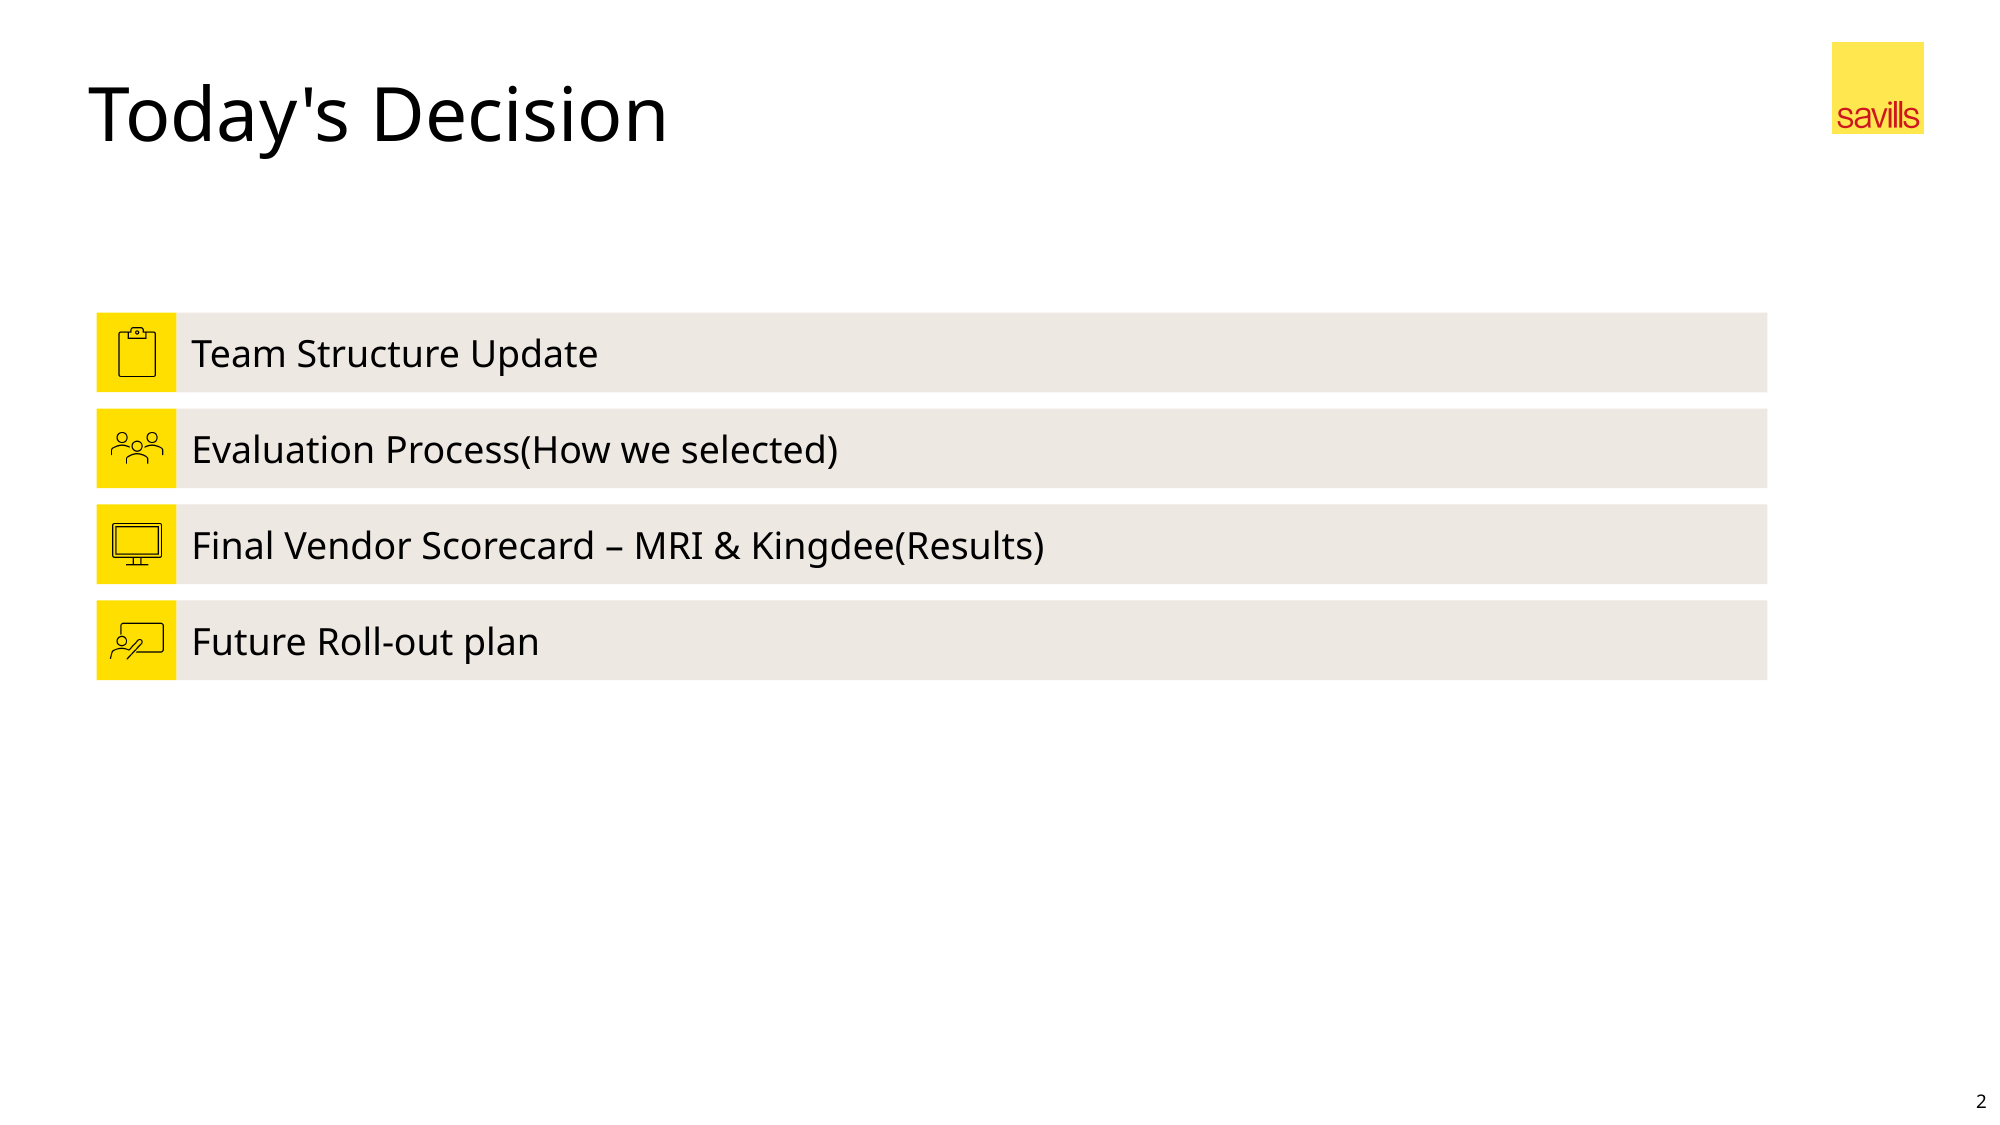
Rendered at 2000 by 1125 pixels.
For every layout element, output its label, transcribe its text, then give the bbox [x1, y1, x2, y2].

list [96, 408, 177, 489]
picture [1832, 42, 1924, 134]
picture [107, 610, 167, 670]
list Future Roll-out plan [177, 600, 1768, 681]
list [96, 600, 177, 681]
picture [107, 514, 167, 574]
list Final Vendor Scorecard – MRI & Kingdee(Results) [177, 504, 1768, 585]
picture [107, 418, 167, 478]
list Evaluation Process(How we selected) [177, 408, 1768, 489]
title Today's Decision [73, 69, 1808, 161]
list Team Structure Update [177, 312, 1768, 393]
picture [107, 322, 167, 382]
list [96, 312, 177, 393]
list [96, 504, 177, 585]
slide_number 2 [1963, 1082, 2000, 1123]
